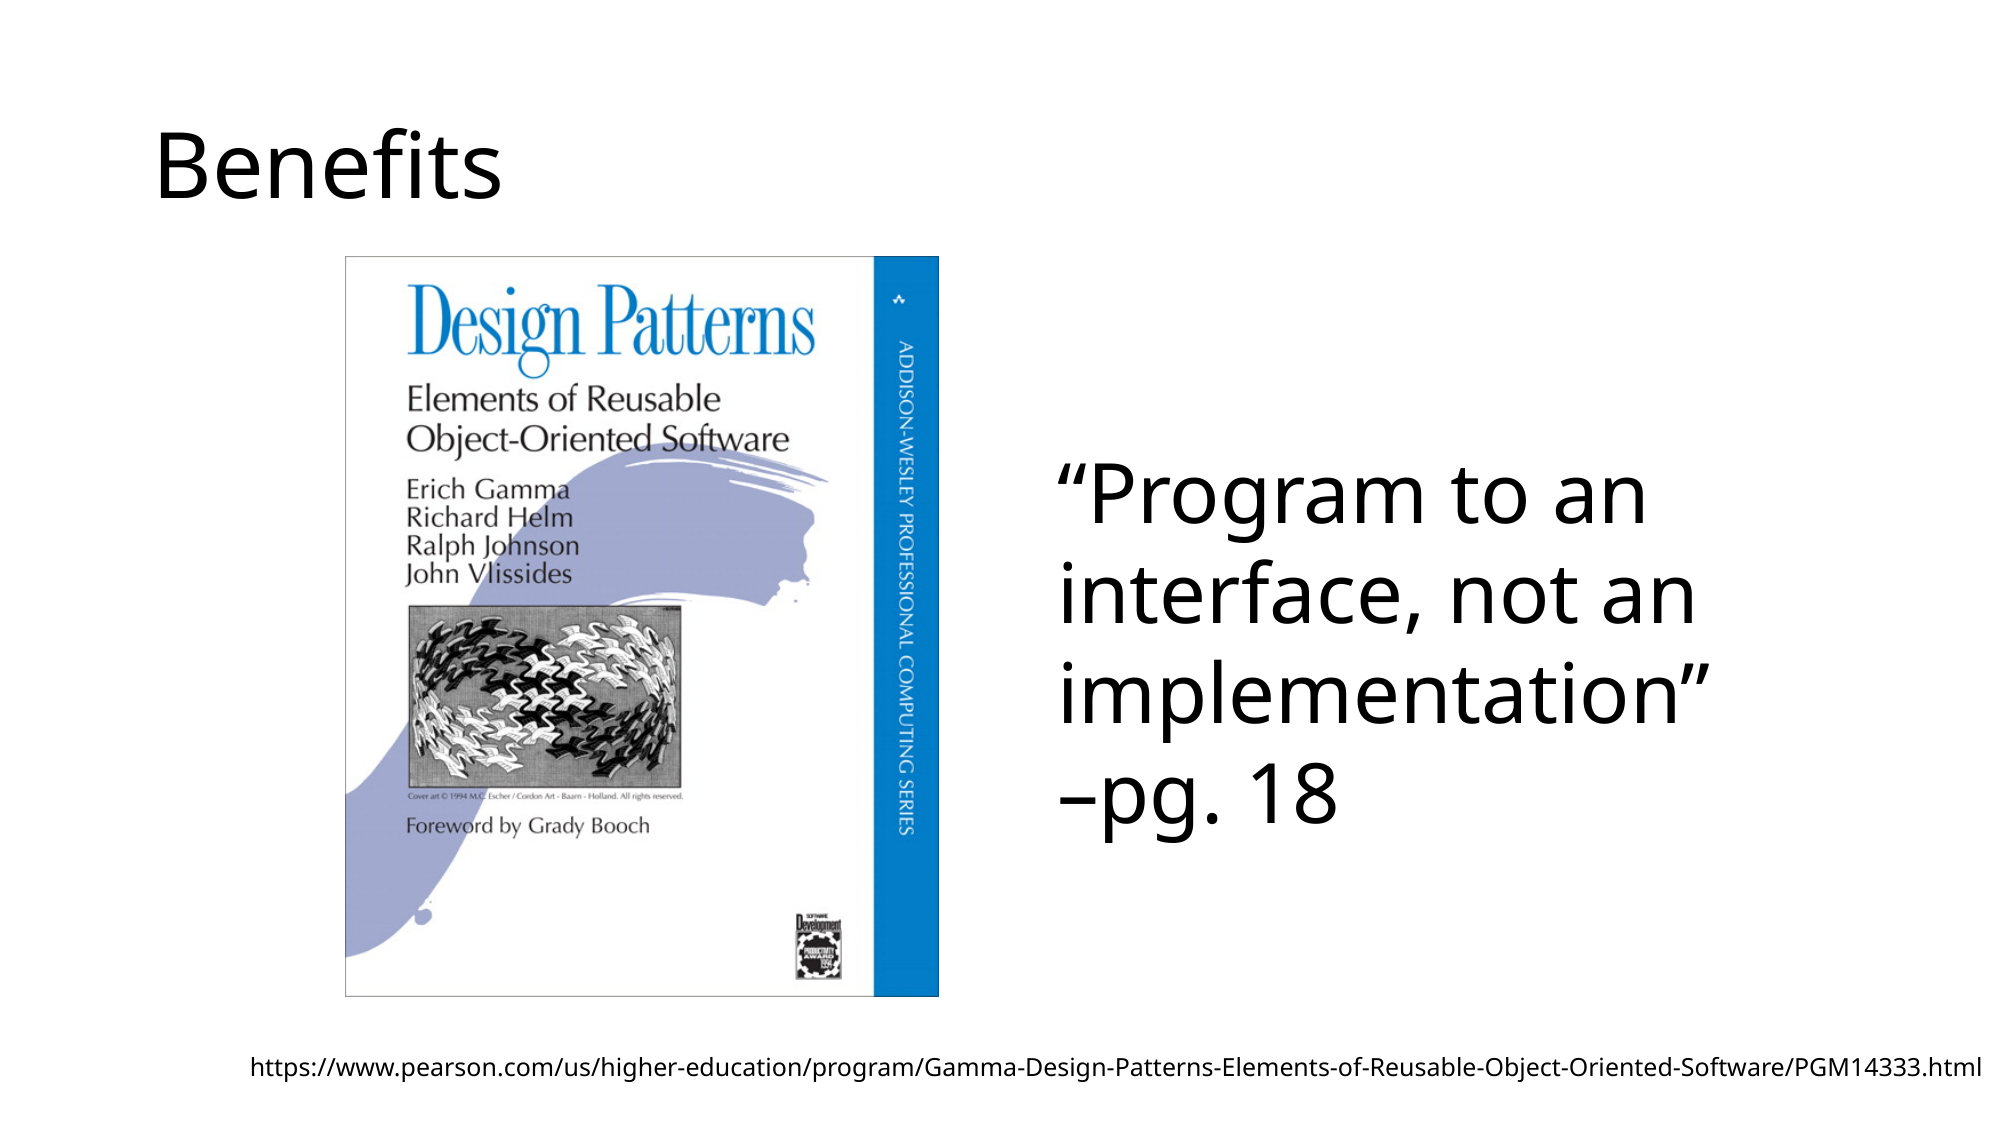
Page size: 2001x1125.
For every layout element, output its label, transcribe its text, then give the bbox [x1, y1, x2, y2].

title Benefits [137, 59, 1863, 278]
text_box https://www.pearson.com/us/higher-education/program/Gamma-Design-Patterns-Elements-of-Reusable-Object-Oriented-Software/PGM14333.html [0, 1029, 2000, 1104]
picture [345, 256, 939, 997]
text_box “Program to an interface, not an implementation” –pg. 18 [1042, 432, 1778, 848]
